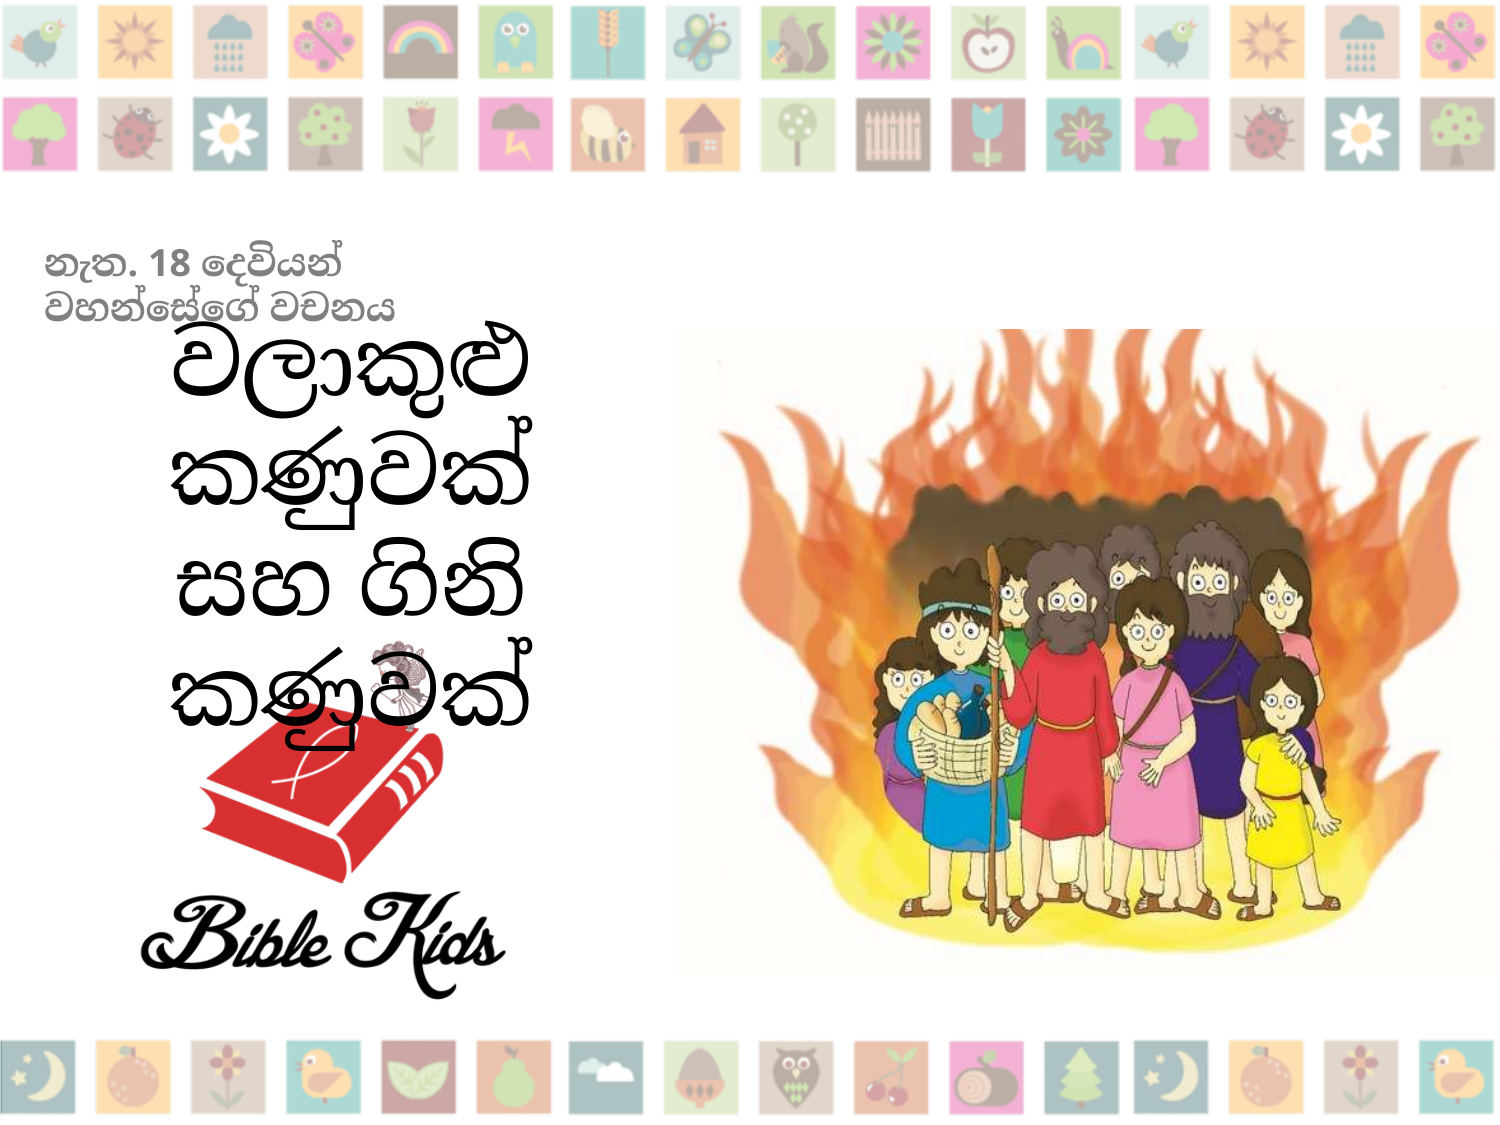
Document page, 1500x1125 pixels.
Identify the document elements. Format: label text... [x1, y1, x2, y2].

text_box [0, 1028, 1500, 1118]
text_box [0, 3, 1500, 181]
text_box වලාකුළු කණුවක් සහ ගිනි කණුවක් [28, 296, 674, 751]
picture [677, 329, 1500, 977]
text_box නැත. 18 දෙවියන් වහන්සේගේ වචනය [29, 231, 526, 296]
picture [114, 603, 544, 1030]
